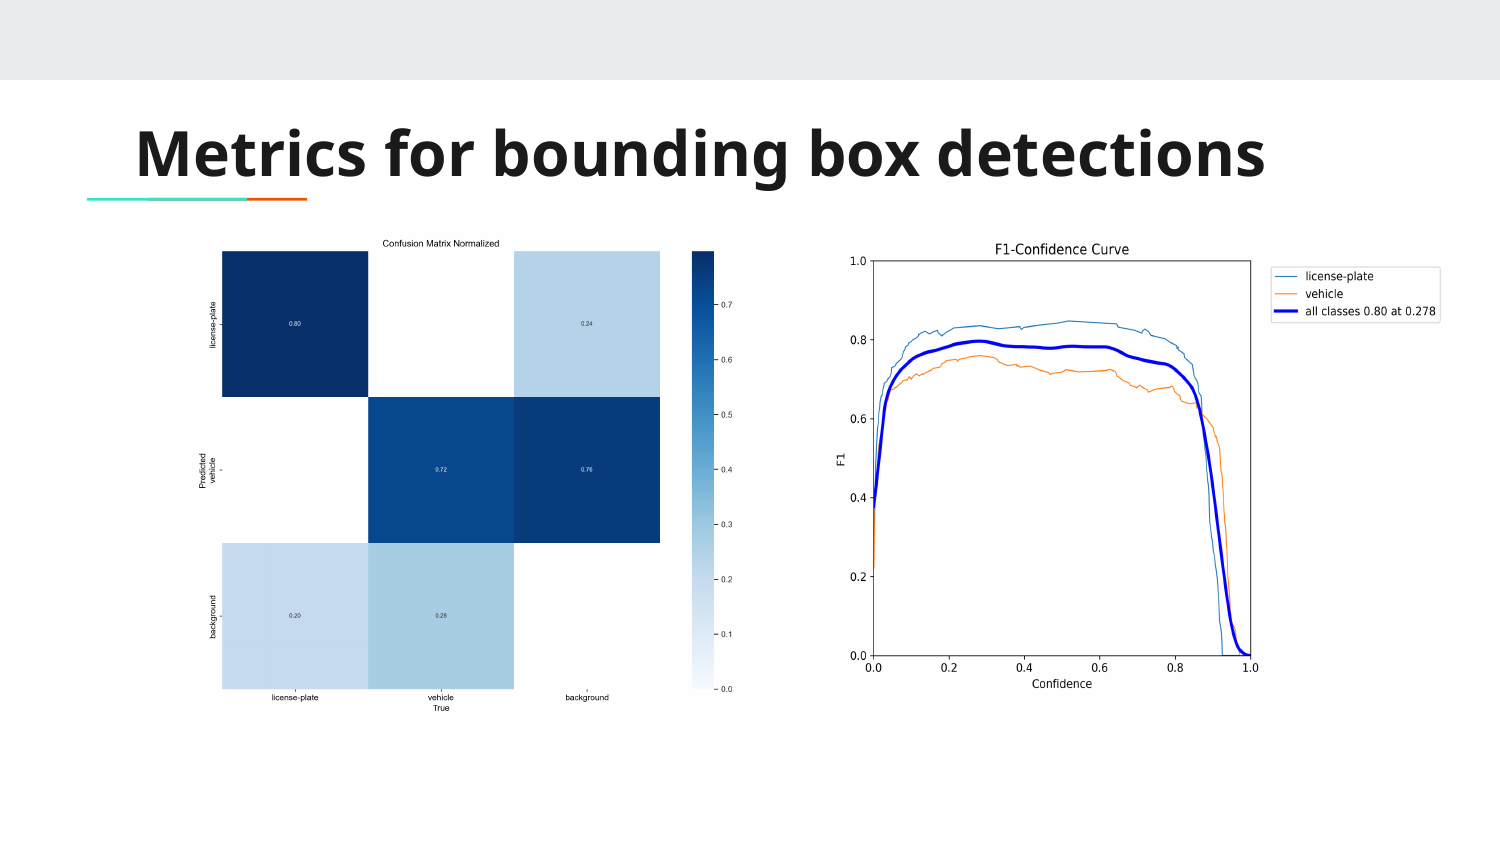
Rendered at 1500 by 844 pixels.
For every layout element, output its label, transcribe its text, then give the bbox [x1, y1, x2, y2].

picture [141, 230, 797, 722]
picture [824, 230, 1456, 703]
title Metrics for bounding box detections [119, 99, 1381, 187]
